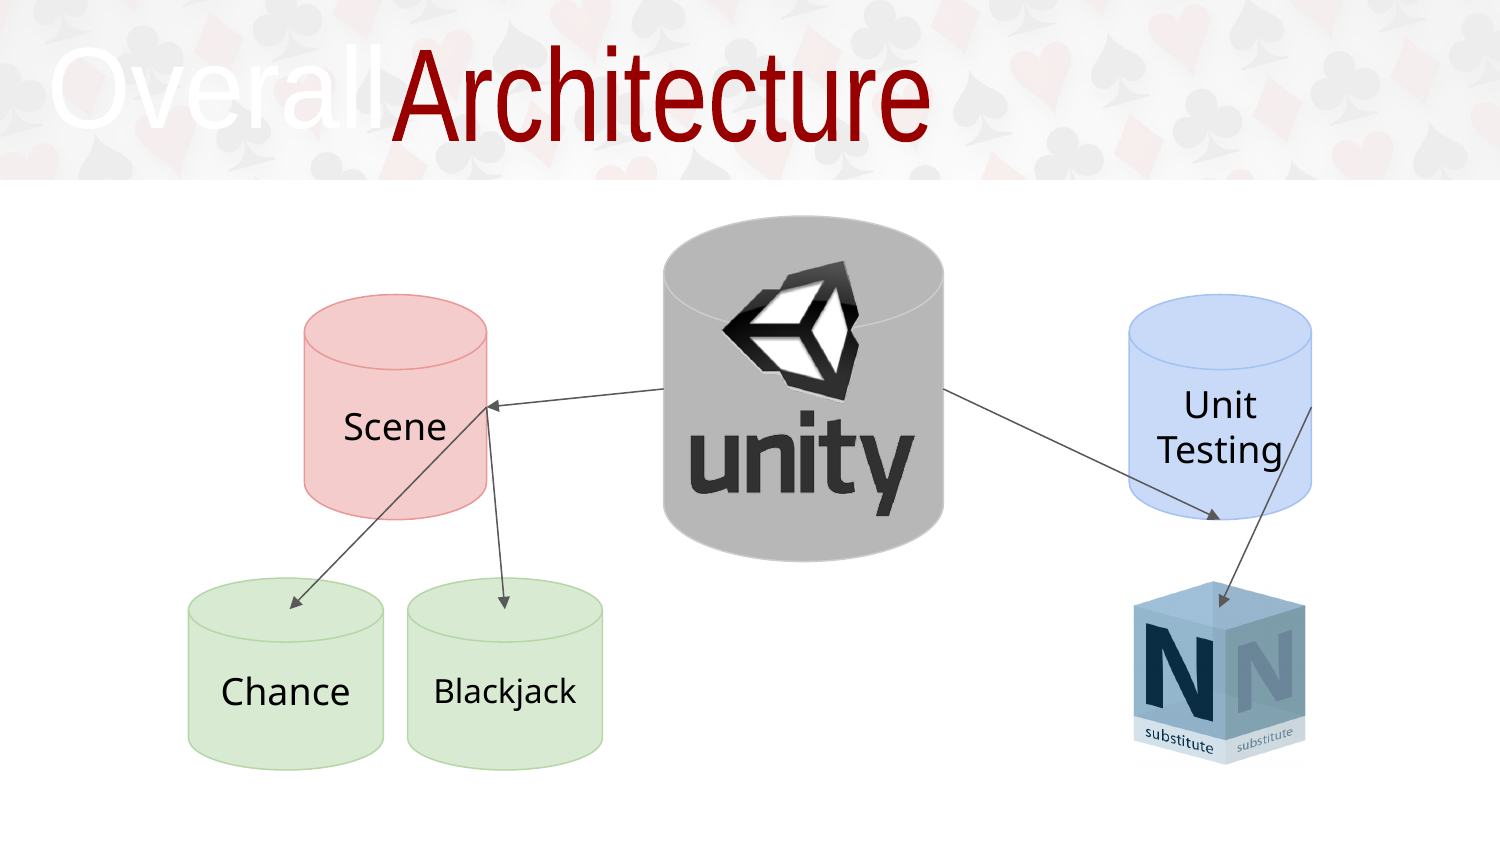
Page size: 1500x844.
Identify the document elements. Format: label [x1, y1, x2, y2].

picture [0, 0, 1500, 181]
text_box [188, 215, 1312, 771]
